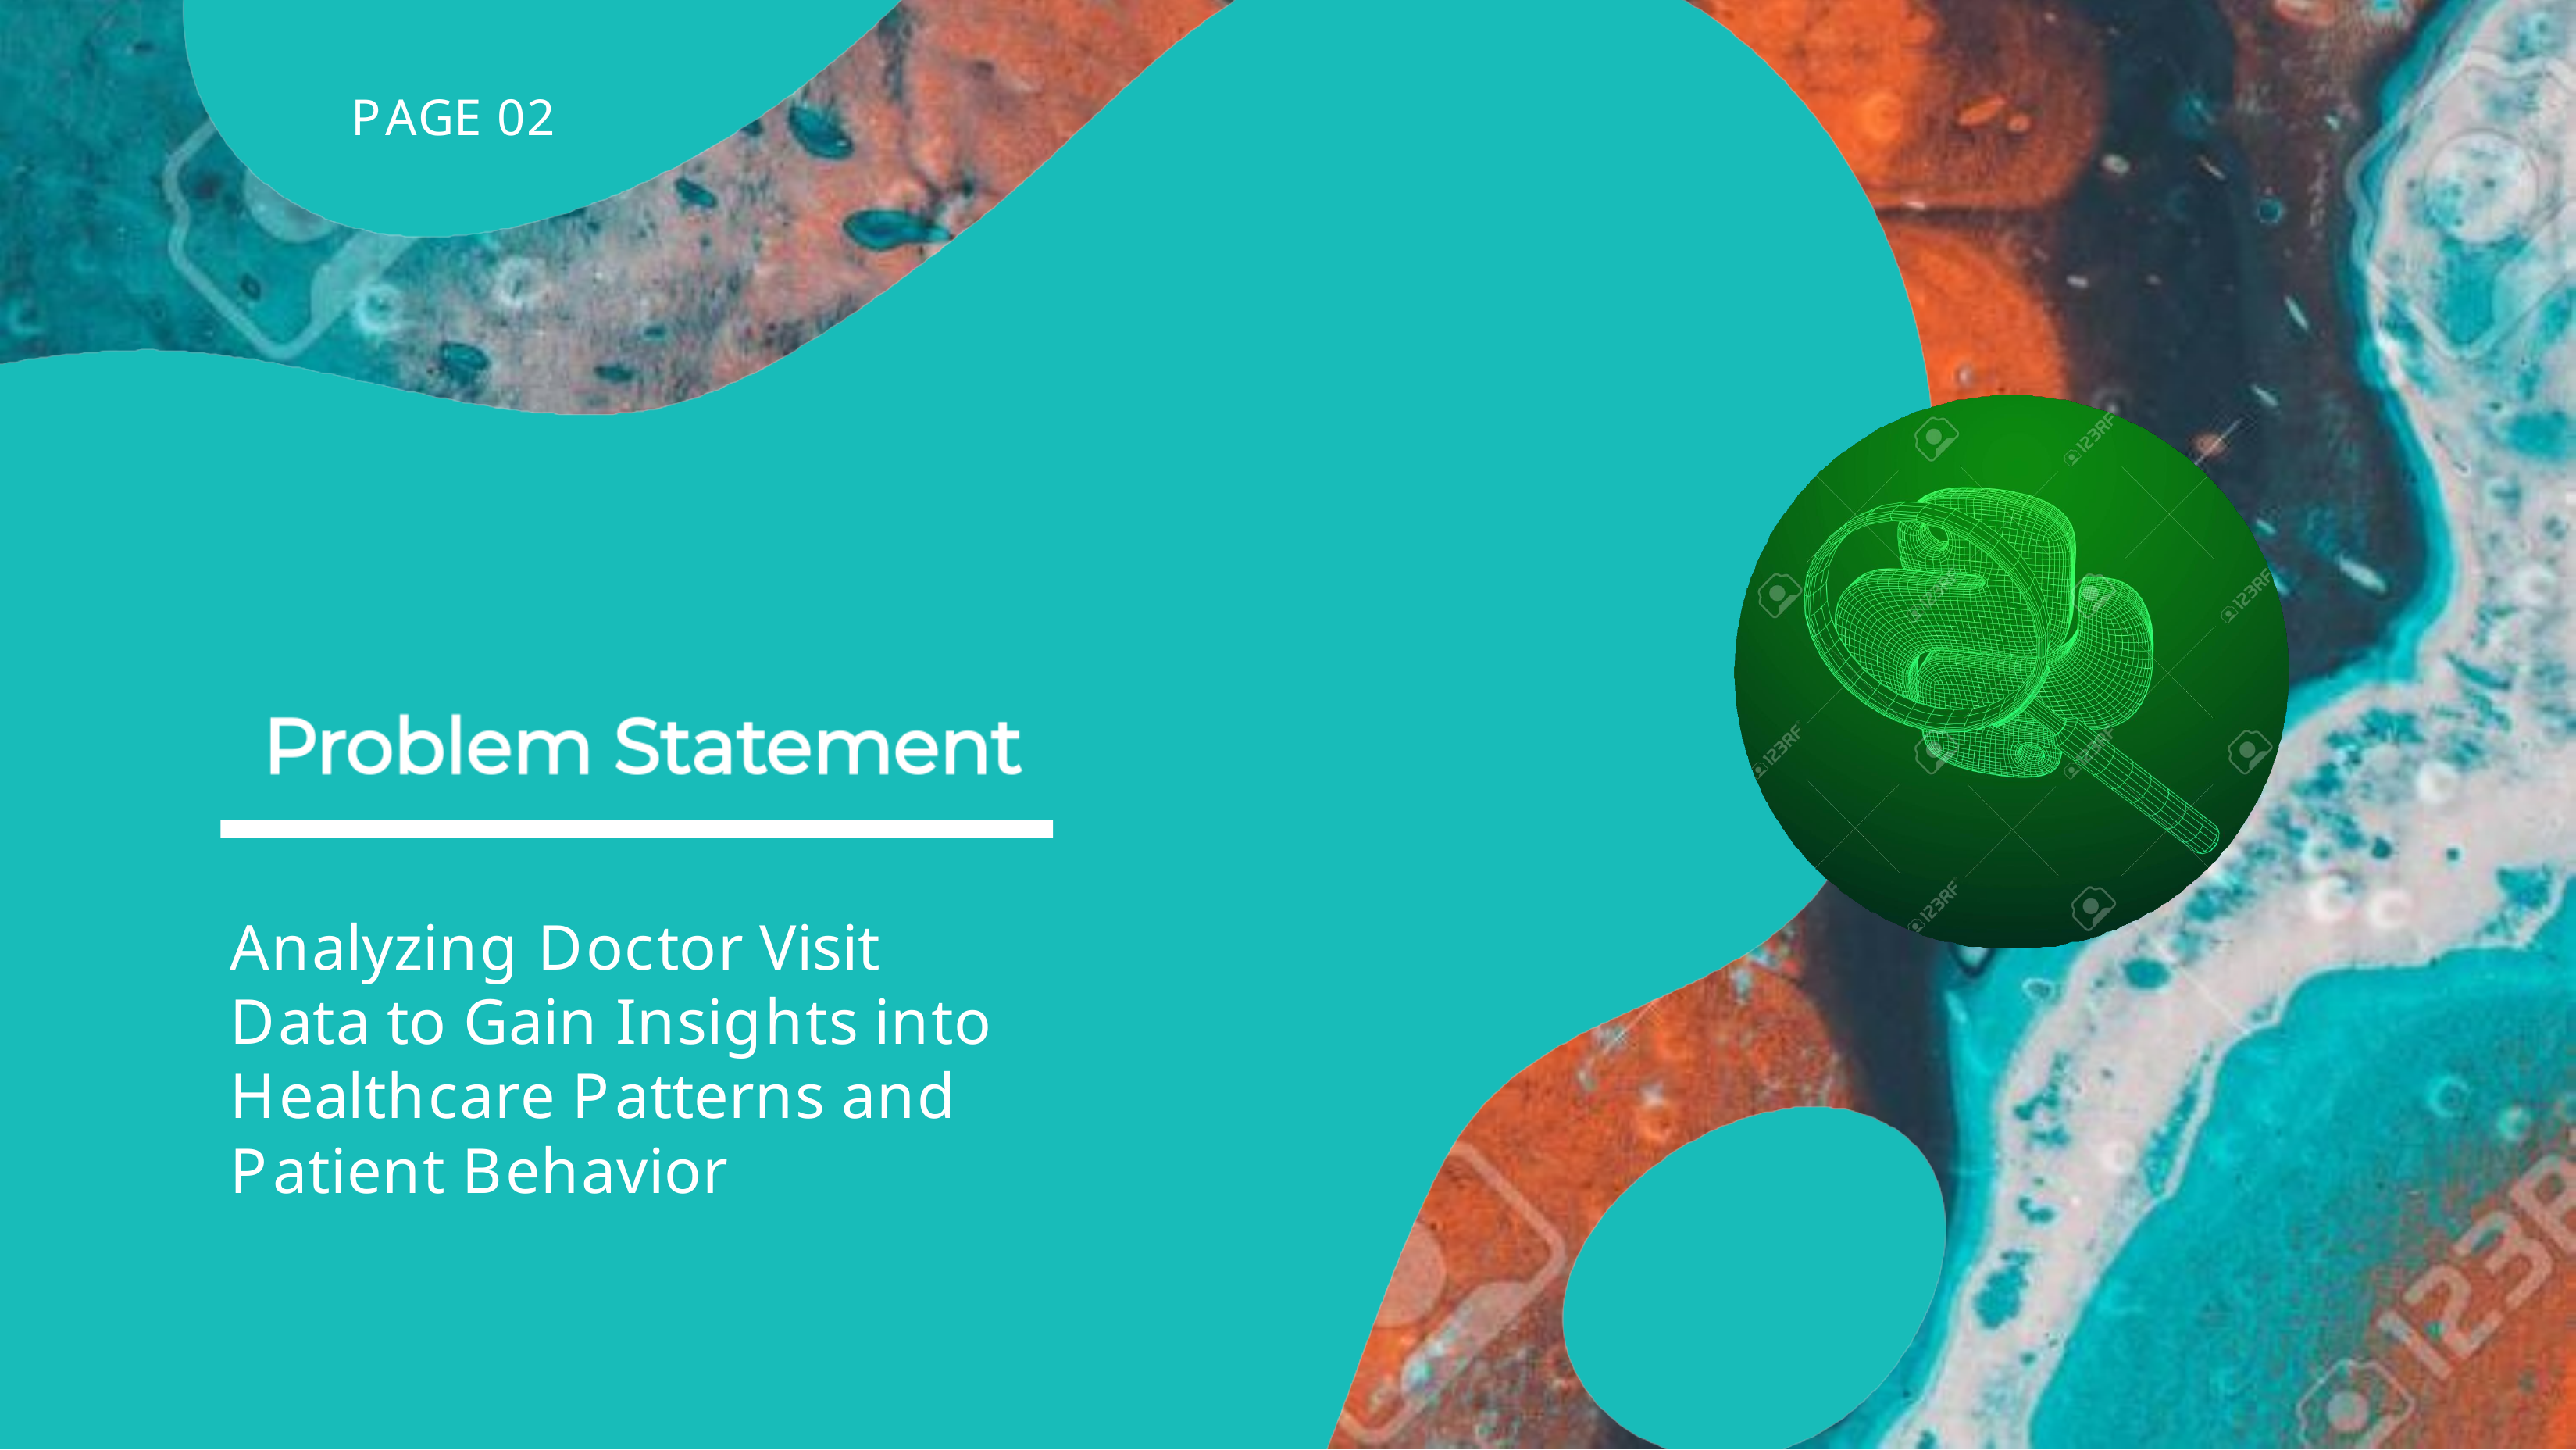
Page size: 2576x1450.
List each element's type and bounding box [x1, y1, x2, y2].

picture [0, 0, 2576, 1449]
text_box [220, 394, 2289, 948]
